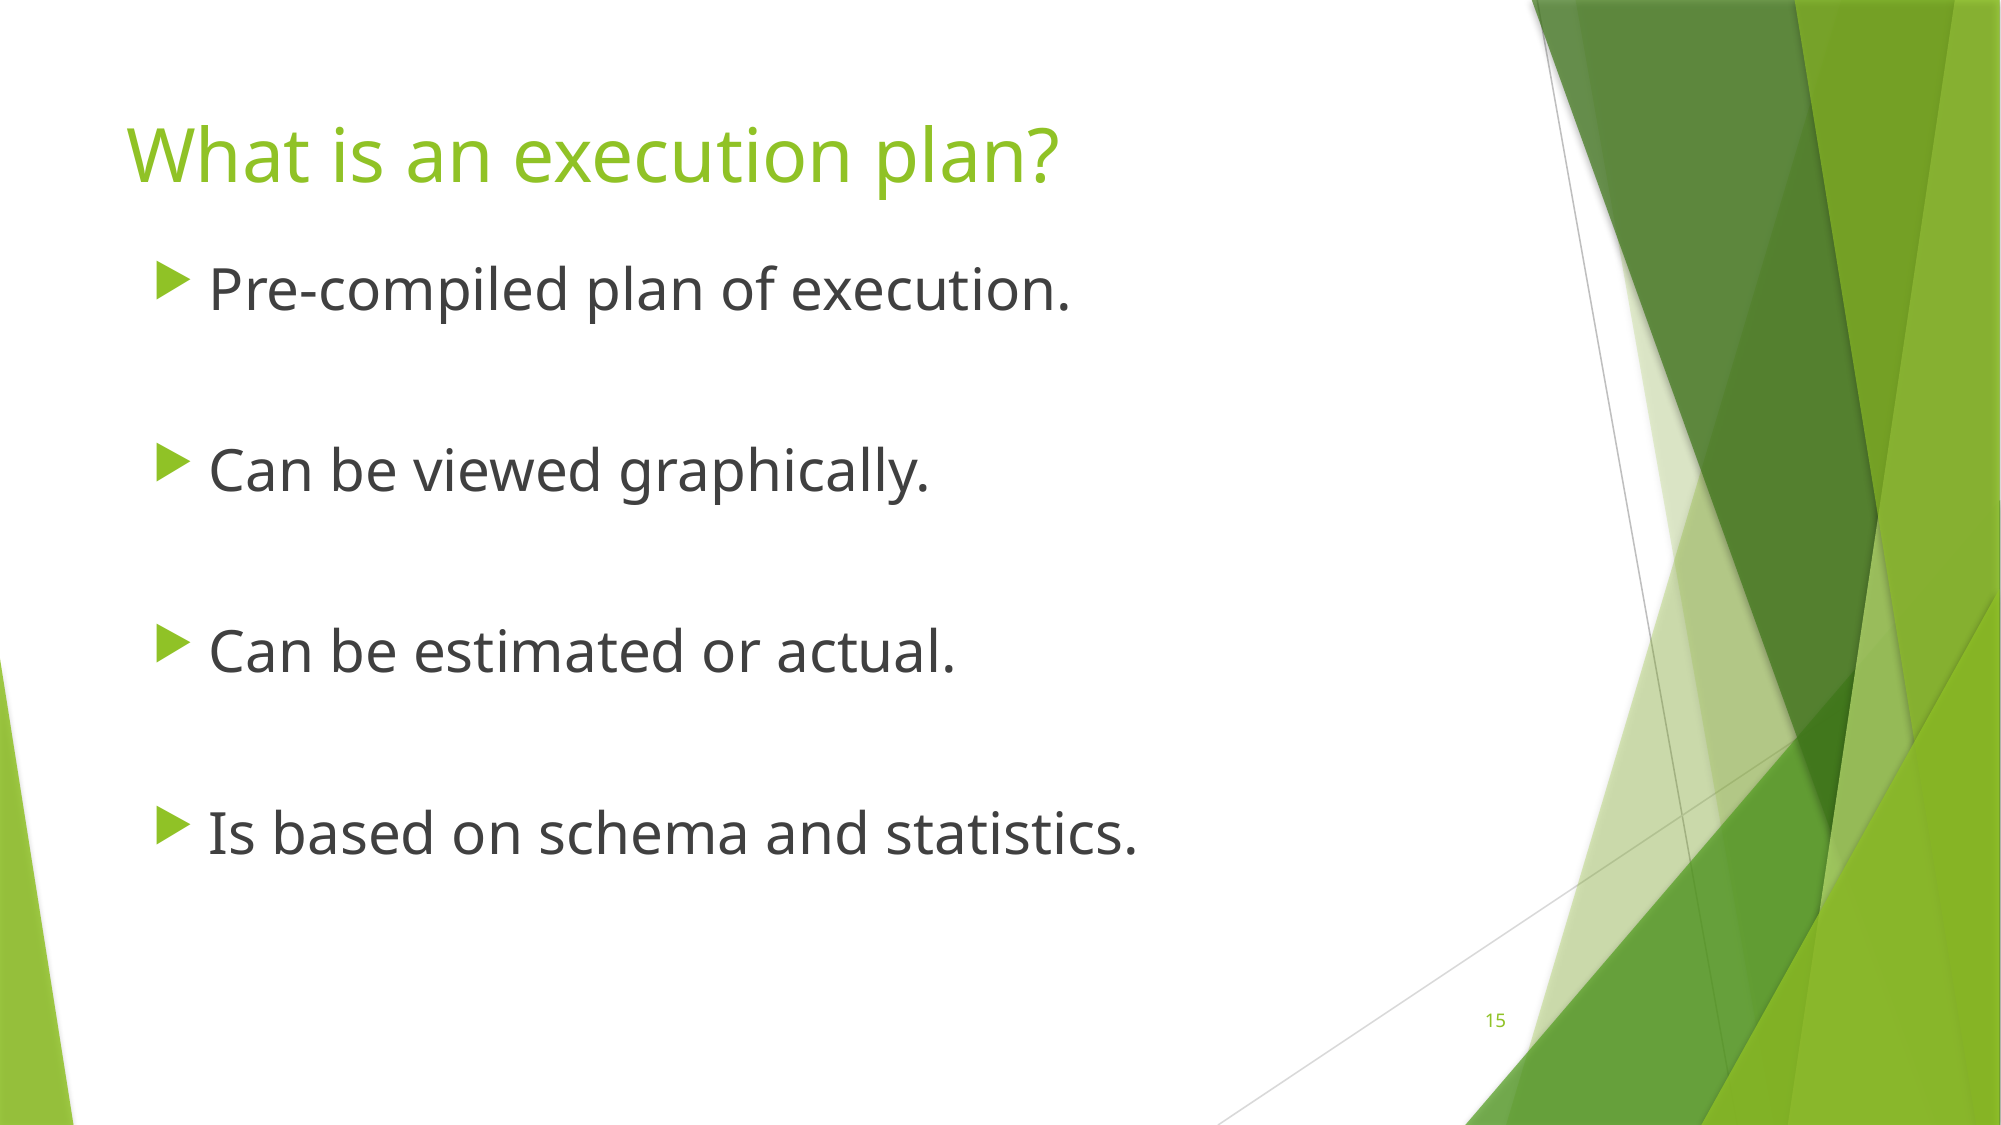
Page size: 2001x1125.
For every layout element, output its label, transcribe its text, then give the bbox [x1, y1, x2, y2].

slide_number 15 [1409, 991, 1522, 1051]
title What is an execution plan? [111, 99, 1522, 317]
list Pre-compiled plan of execution. Can be viewed graphically. Can be estimated or actual. Is based on schema and statistics. [137, 244, 1618, 1005]
